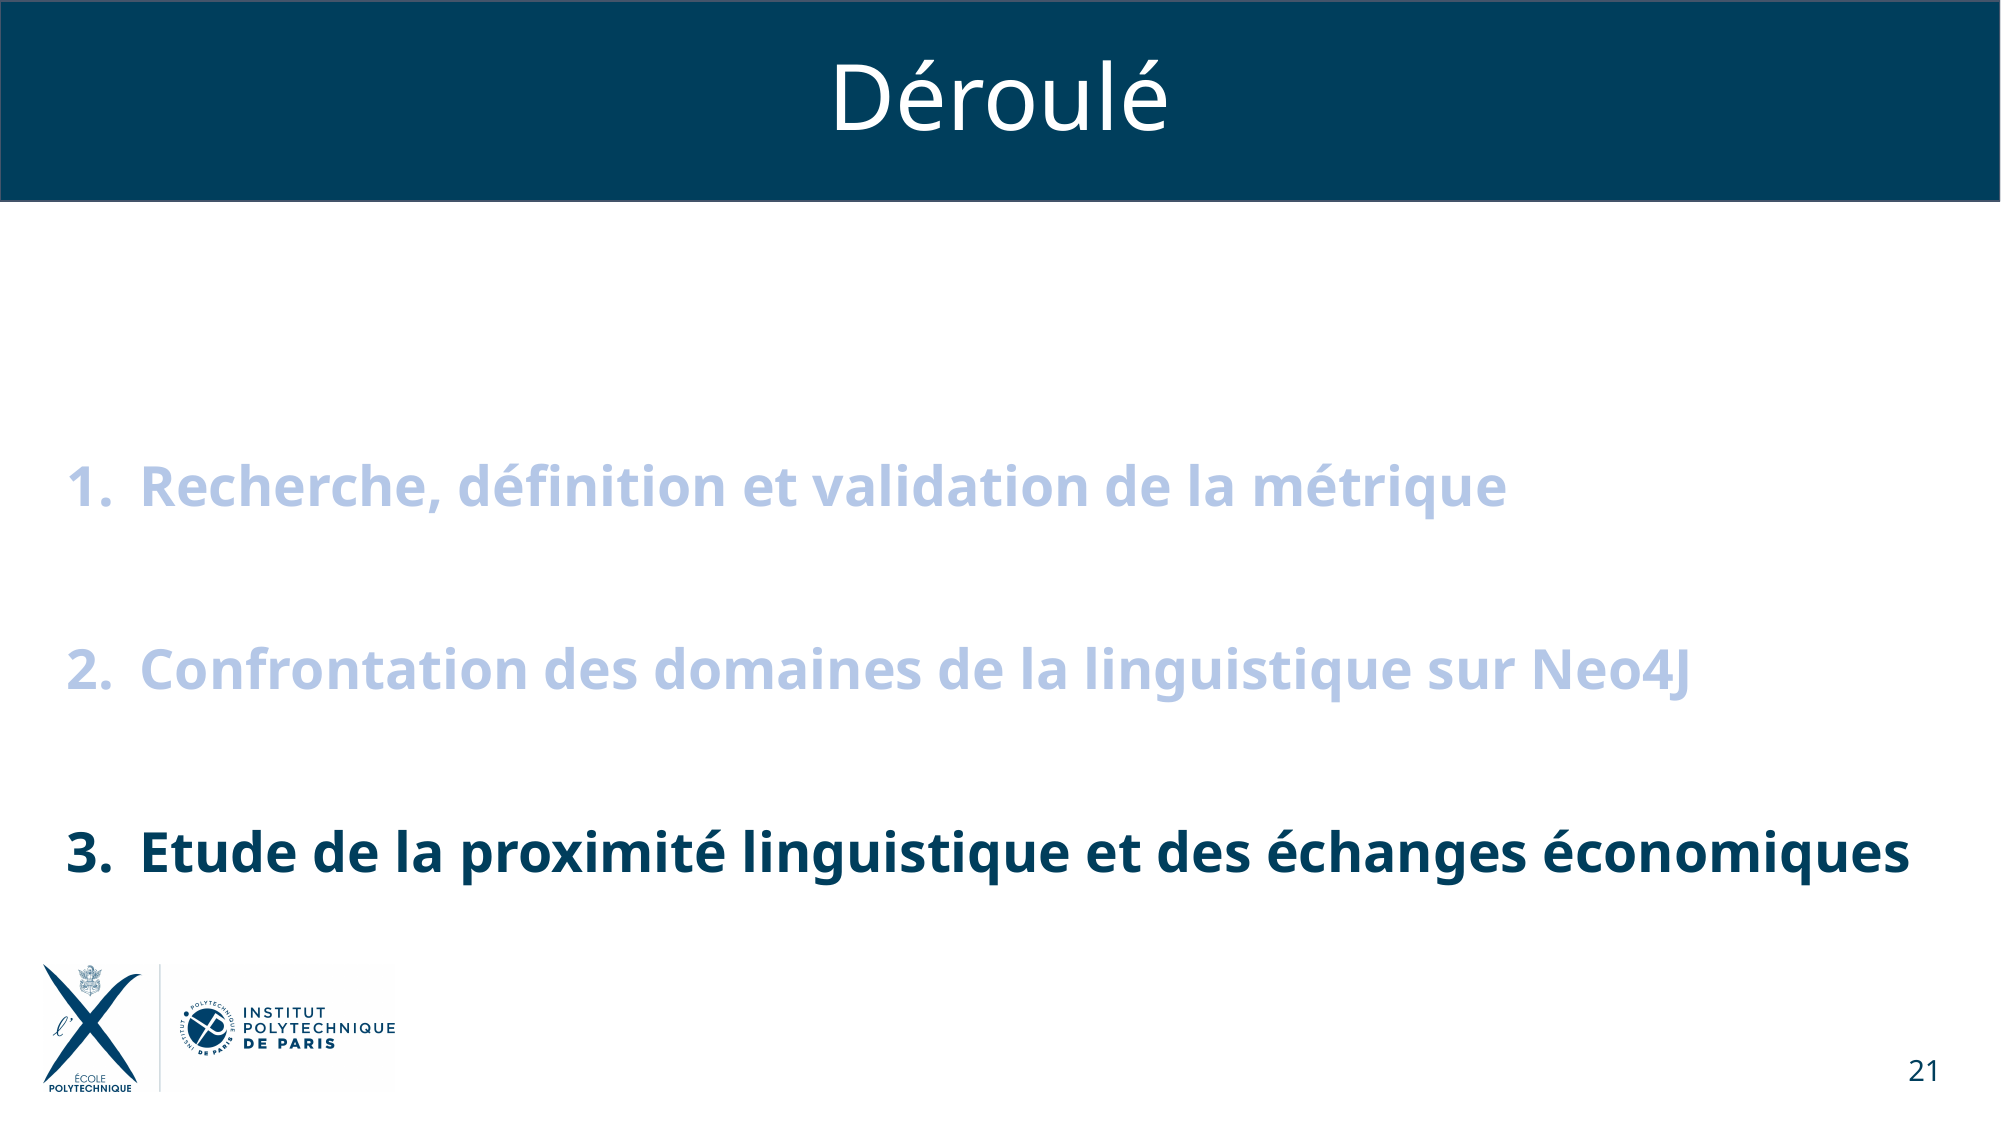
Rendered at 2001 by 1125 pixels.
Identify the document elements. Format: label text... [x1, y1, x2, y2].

title Déroulé [137, 0, 1863, 210]
picture [43, 964, 395, 1092]
text_box Recherche, définition et validation de la métrique Confrontation des domaines de la linguistique sur Neo4J Etude de la proximité linguistique et des échanges économiques [51, 299, 1949, 1014]
slide_number 21 [1506, 1042, 1957, 1103]
